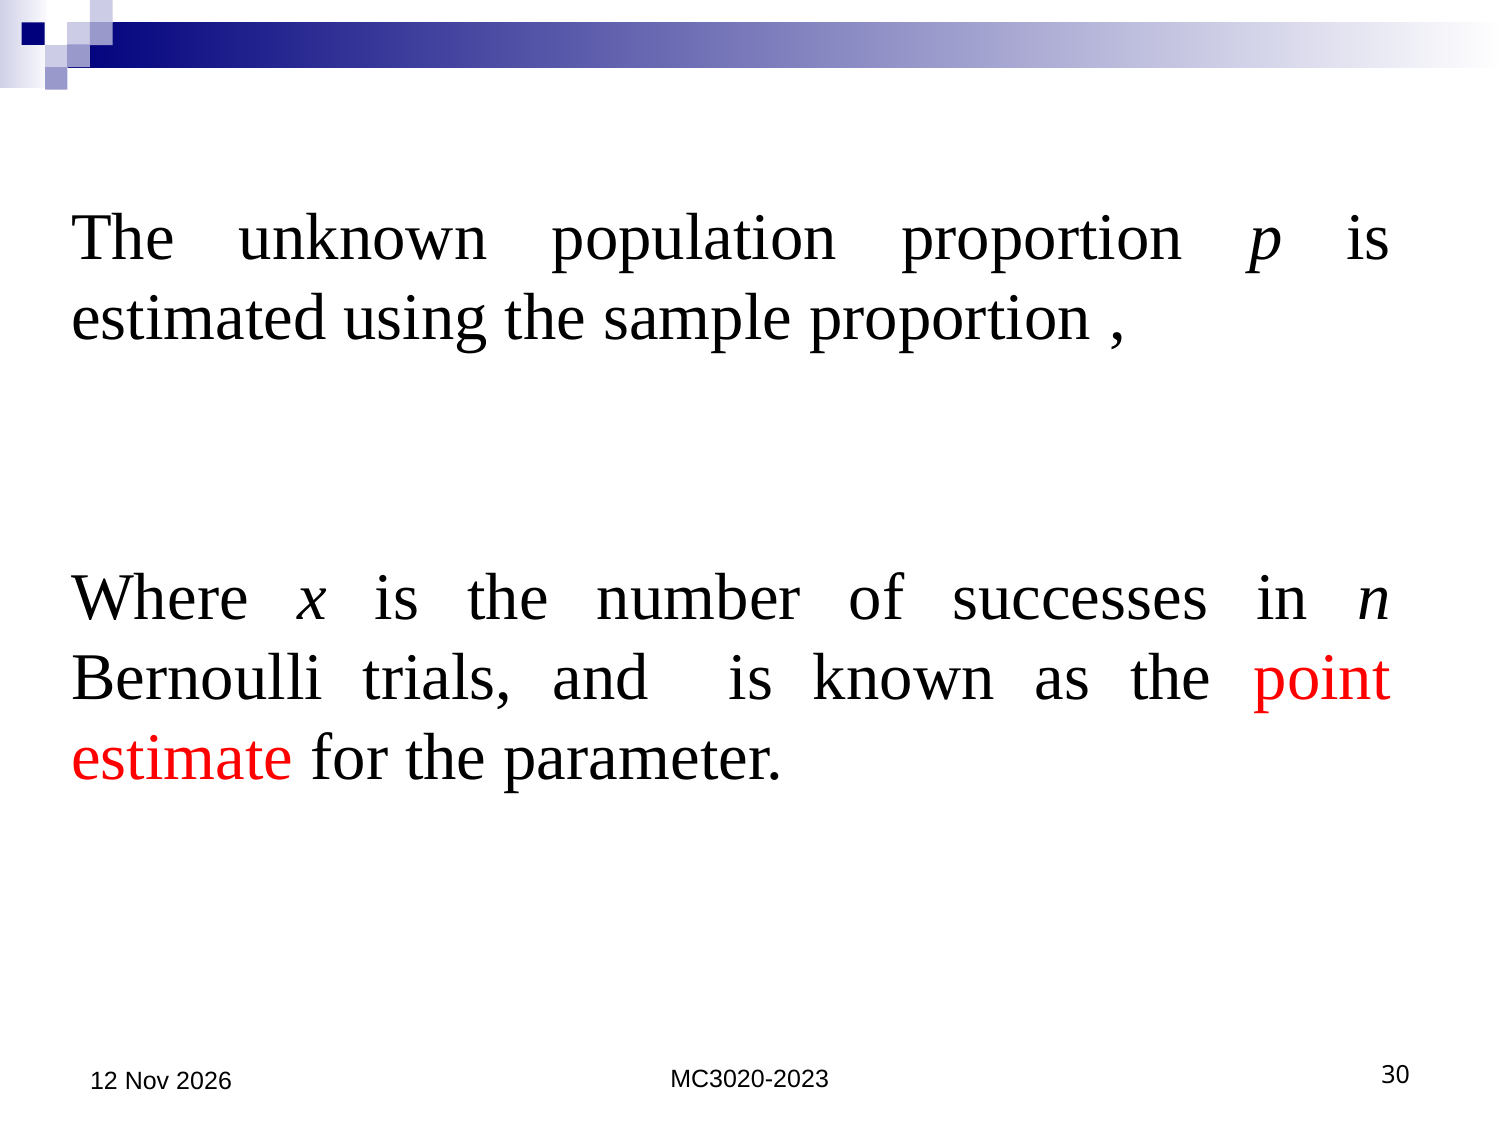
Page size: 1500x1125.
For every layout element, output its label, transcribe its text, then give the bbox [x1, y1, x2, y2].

slide_number 30 [1074, 1025, 1425, 1100]
footer MC3020-2023 [512, 1025, 988, 1100]
slide_number 12-May-23 [75, 1024, 425, 1103]
